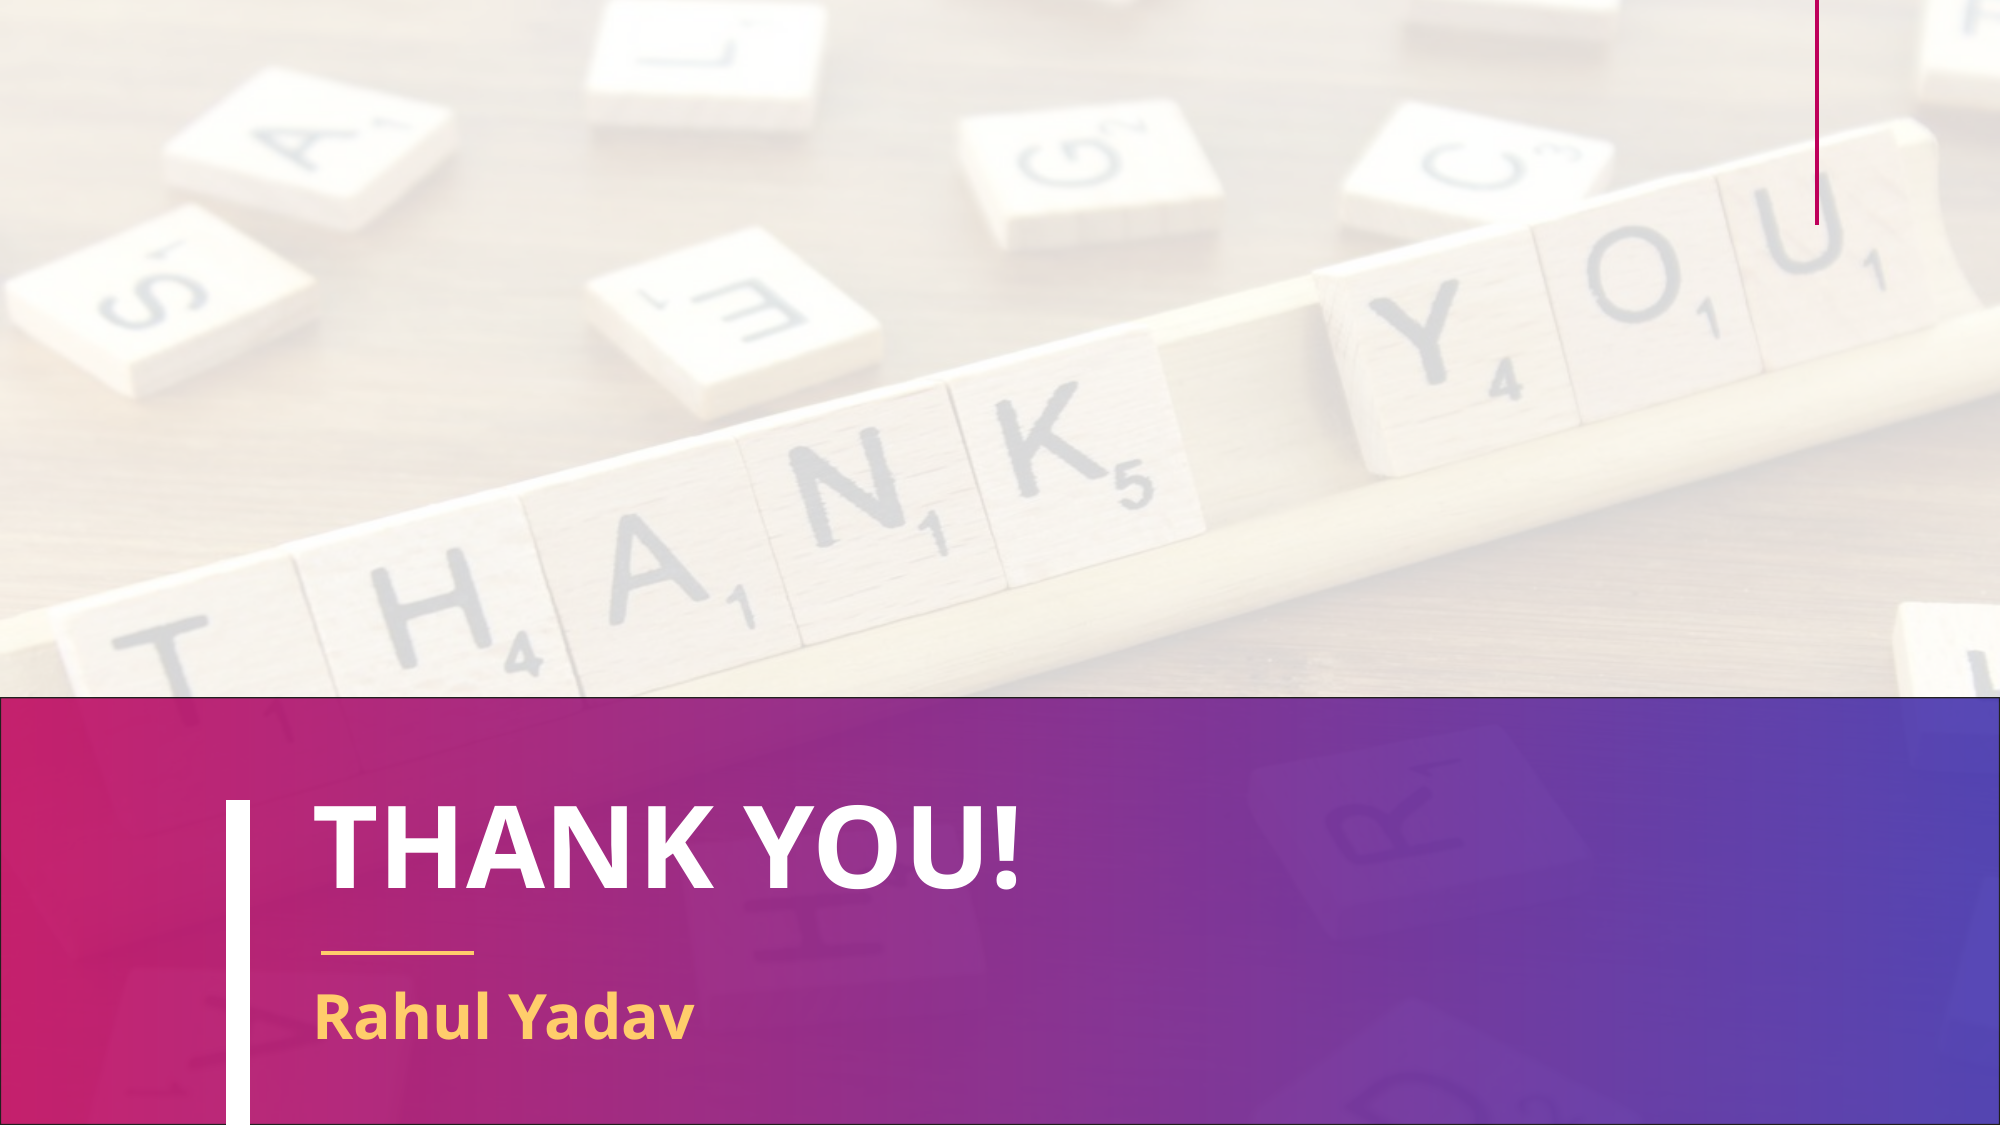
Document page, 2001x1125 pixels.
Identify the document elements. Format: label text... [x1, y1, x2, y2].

title THANK YOU! [297, 771, 1743, 922]
subtitle Rahul Yadav [297, 978, 1798, 1077]
